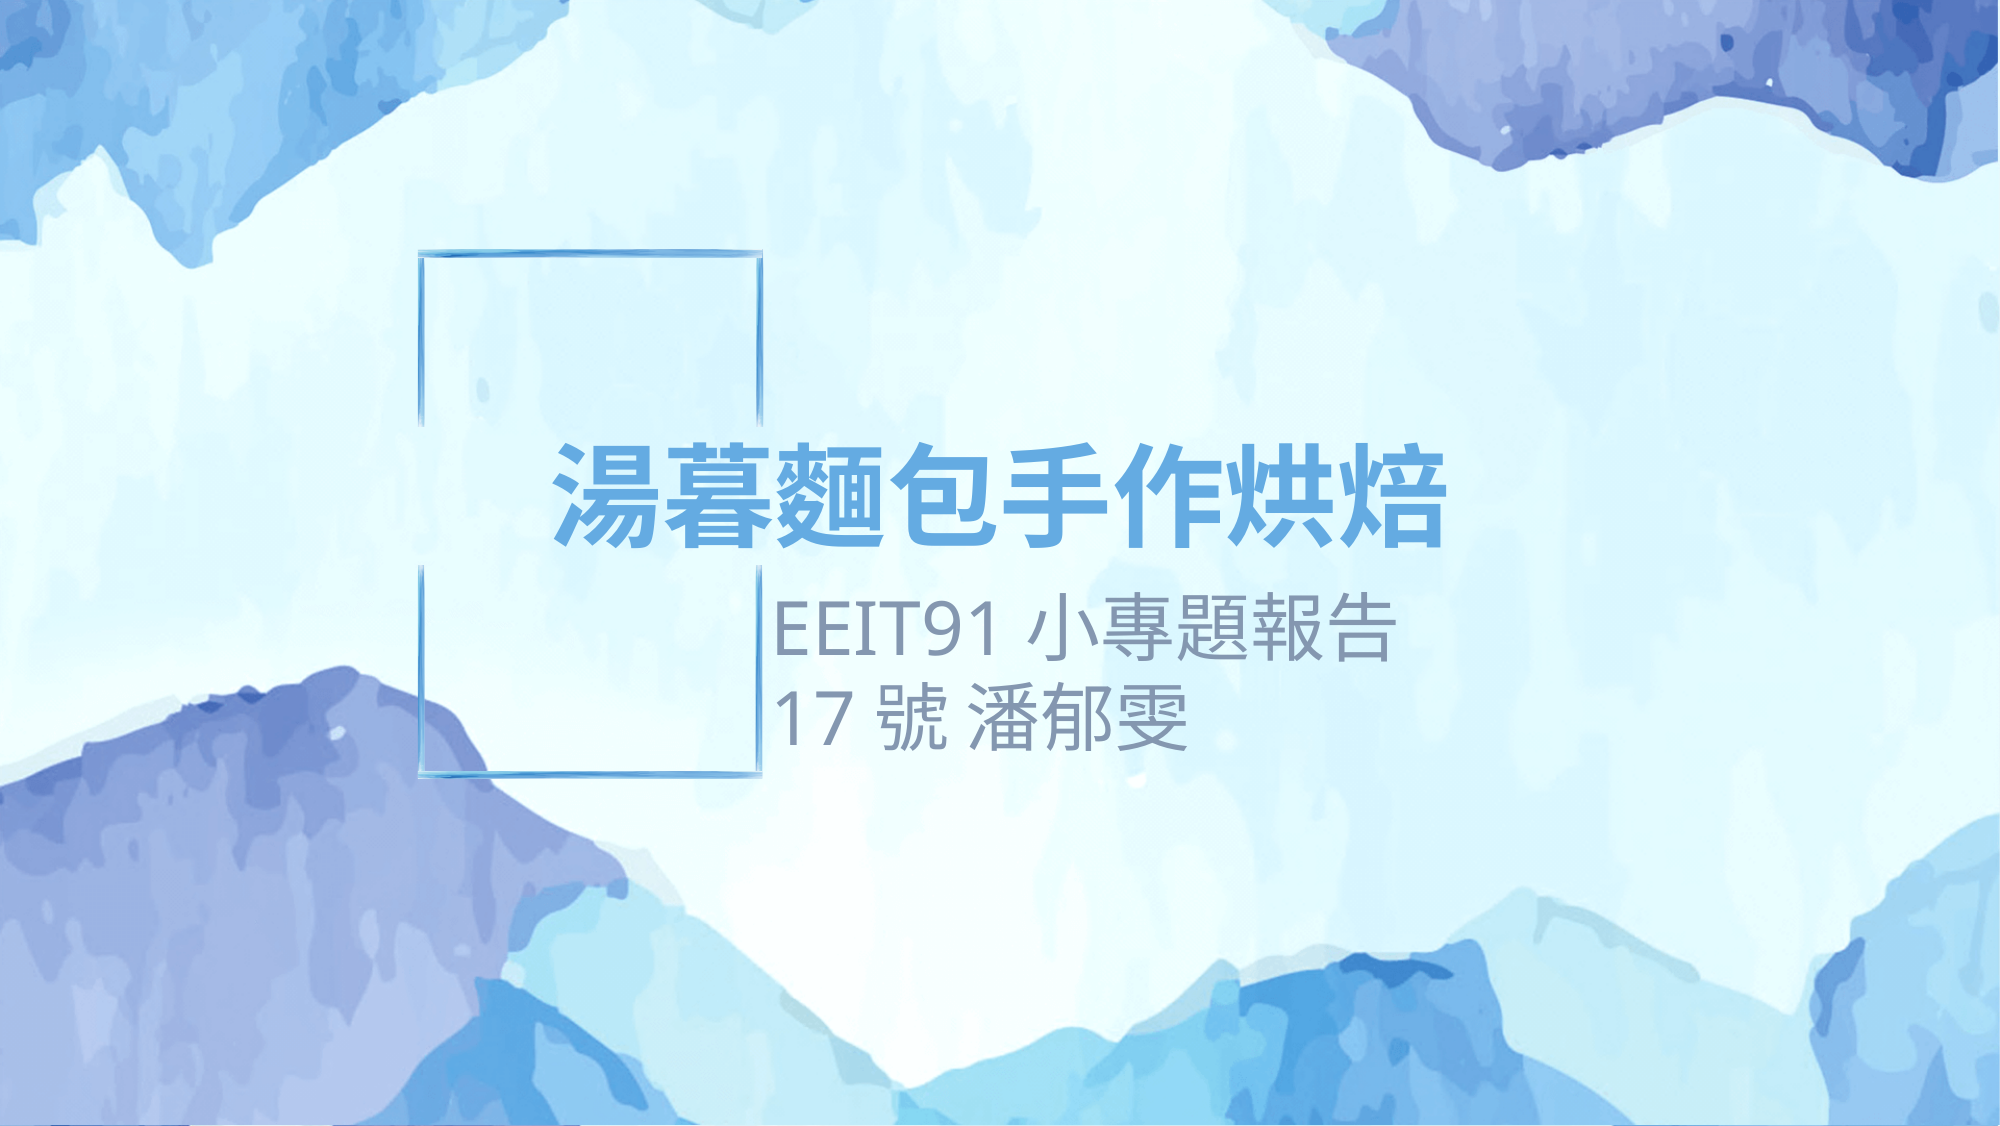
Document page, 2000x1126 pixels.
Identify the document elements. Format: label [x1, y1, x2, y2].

text_box [417, 564, 763, 779]
text_box [417, 249, 764, 427]
picture [0, 0, 2000, 1126]
